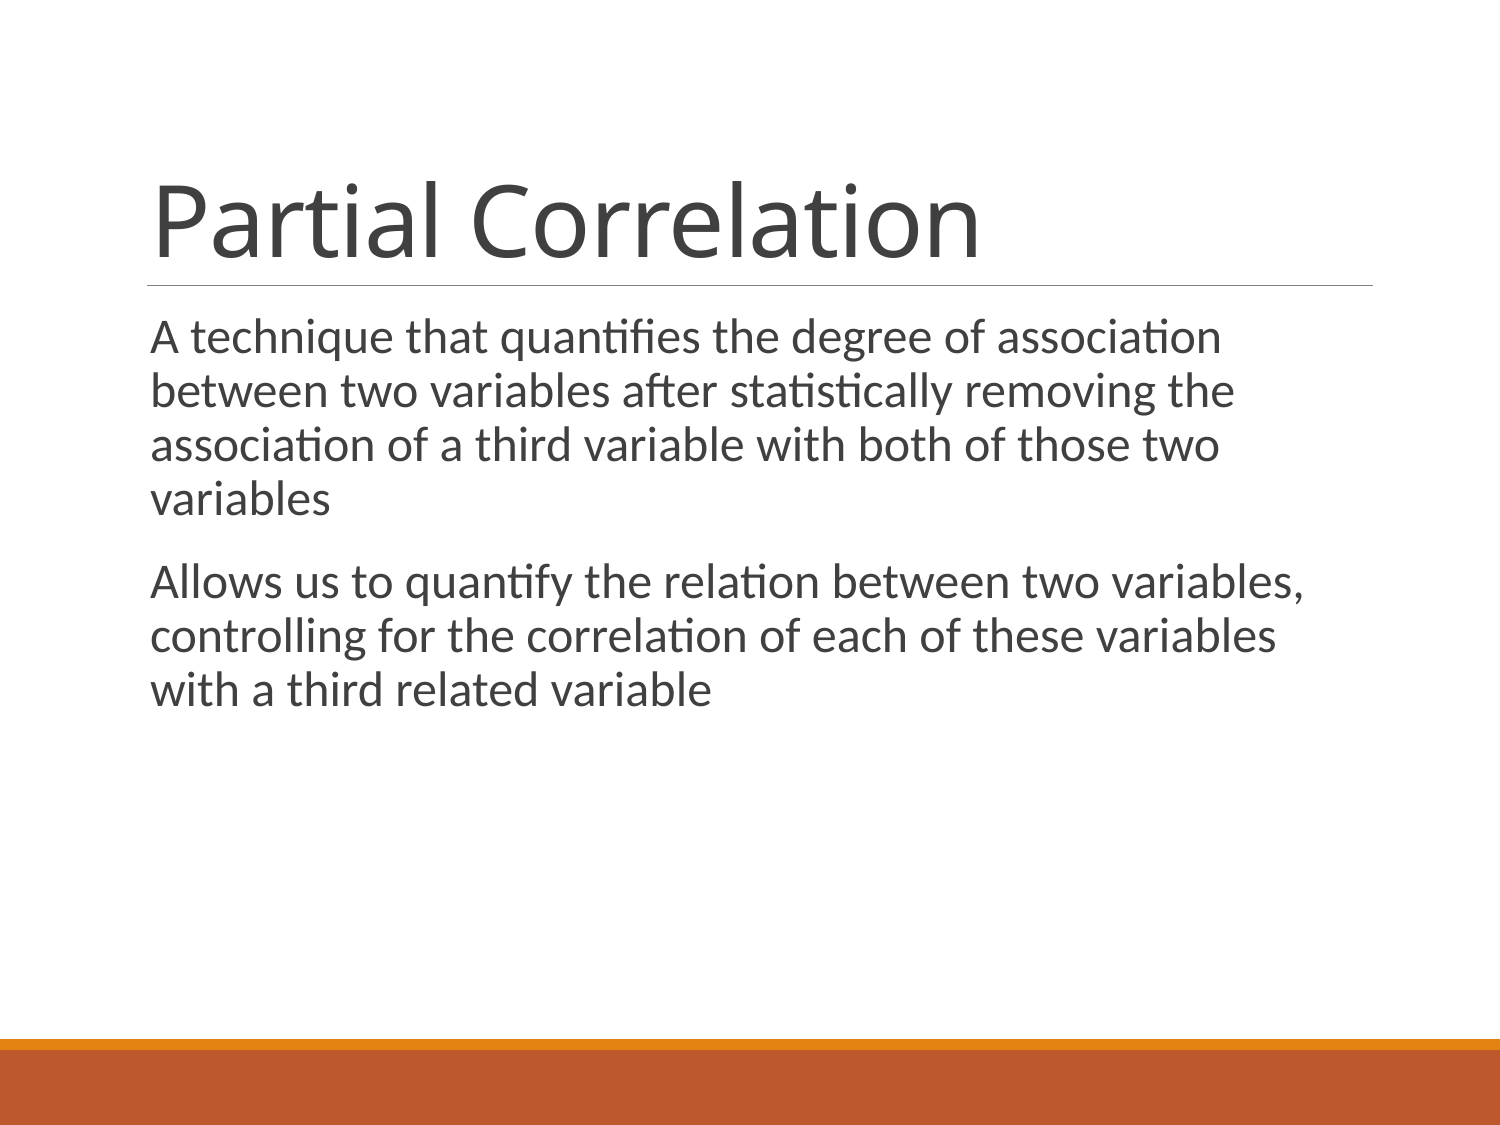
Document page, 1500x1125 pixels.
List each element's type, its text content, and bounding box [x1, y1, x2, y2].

list A technique that quantifies the degree of association between two variables after statistically removing the association of a third variable with both of those two variables Allows us to quantify the relation between two variables, controlling for the correlation of each of these variables with a third related variable [135, 302, 1373, 963]
title Partial Correlation [135, 47, 1373, 285]
